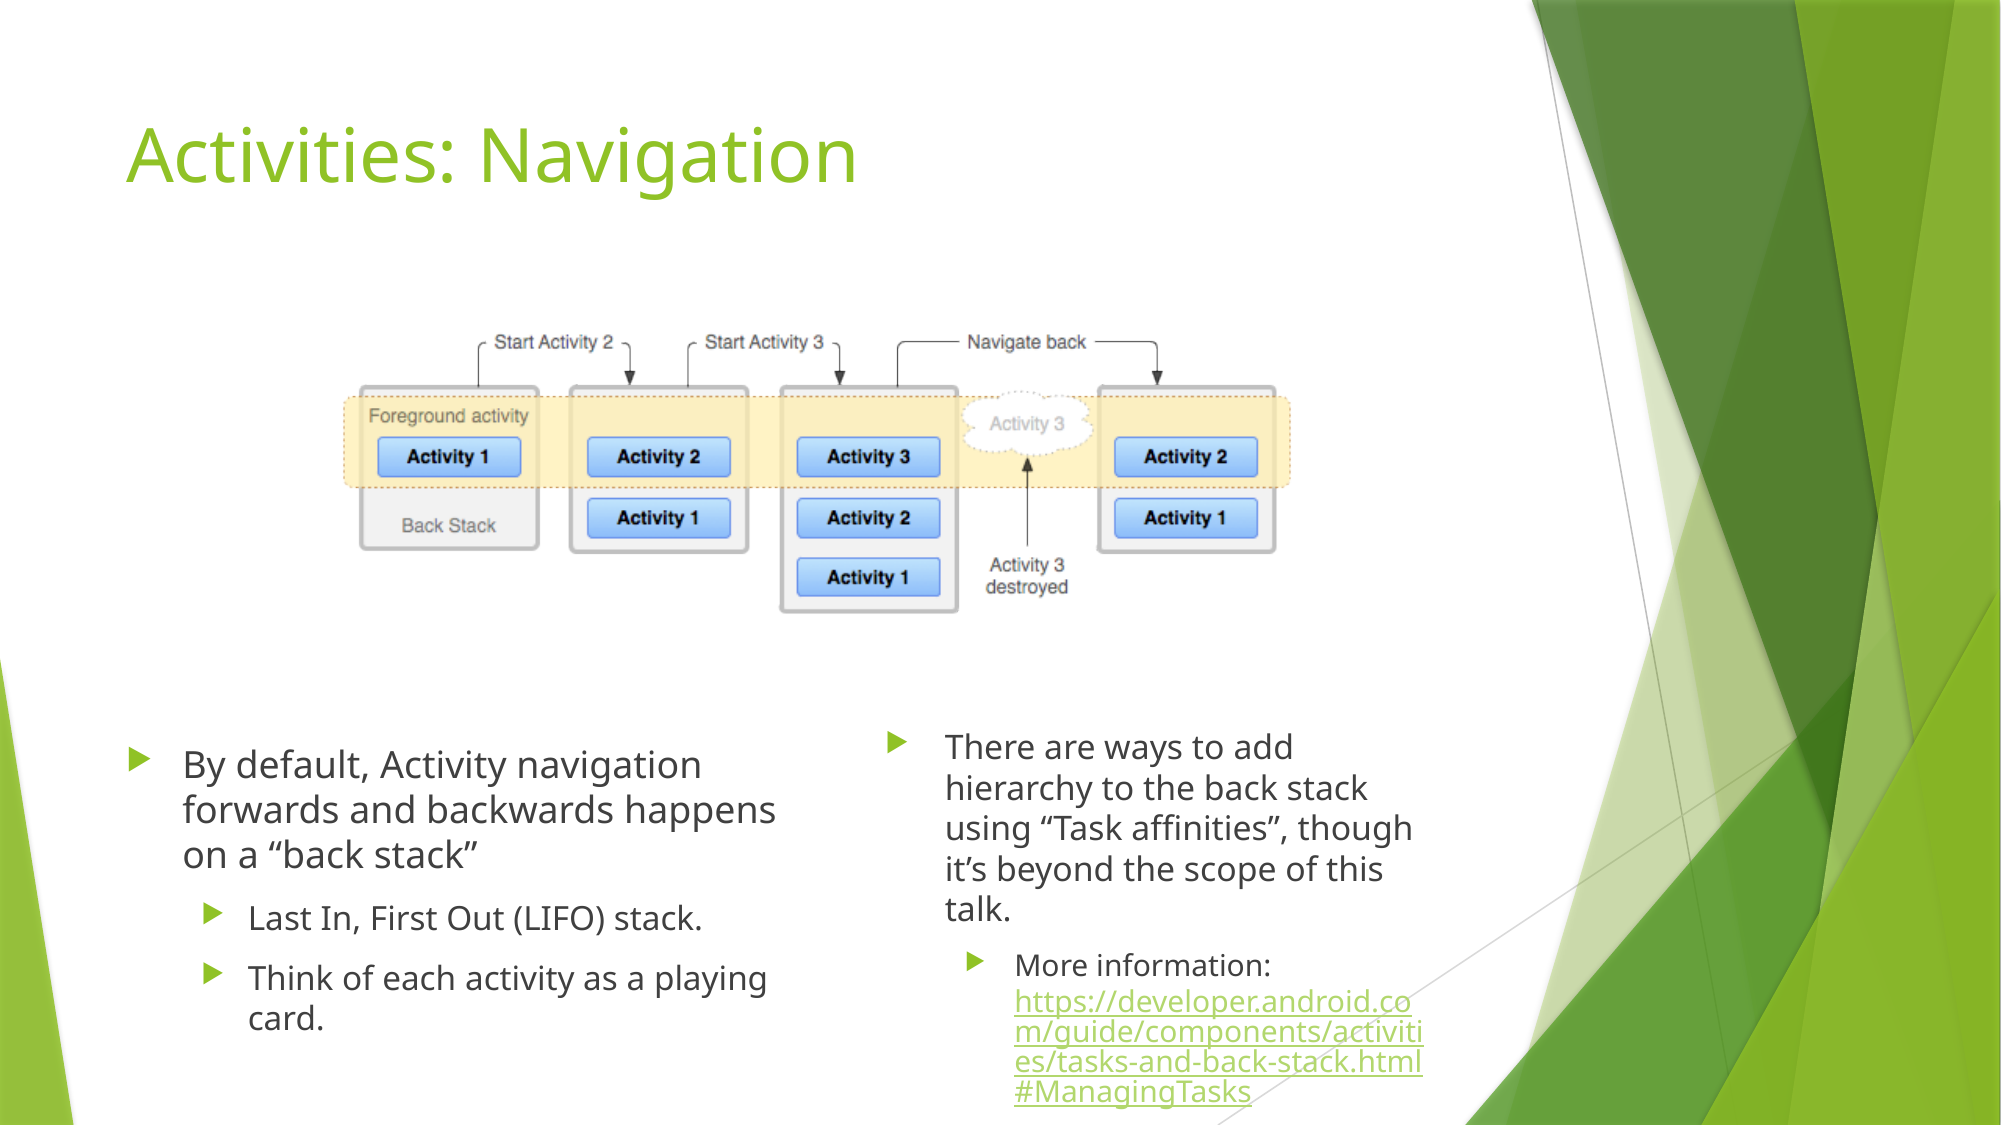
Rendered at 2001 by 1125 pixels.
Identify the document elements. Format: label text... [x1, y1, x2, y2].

picture [333, 316, 1299, 622]
list By default, Activity navigation forwards and backwards happens on a “back stack” Last In, First Out (LIFO) stack. Think of each activity as a playing card. [111, 733, 798, 1069]
list There are ways to add hierarchy to the back stack using “Task affinities”, though it’s beyond the scope of this talk. More information: https://developer.android.com/guide/components/activities/tasks-and-back-stack.html#ManagingTasks [870, 718, 1450, 1069]
title Activities: Navigation [111, 99, 1522, 317]
